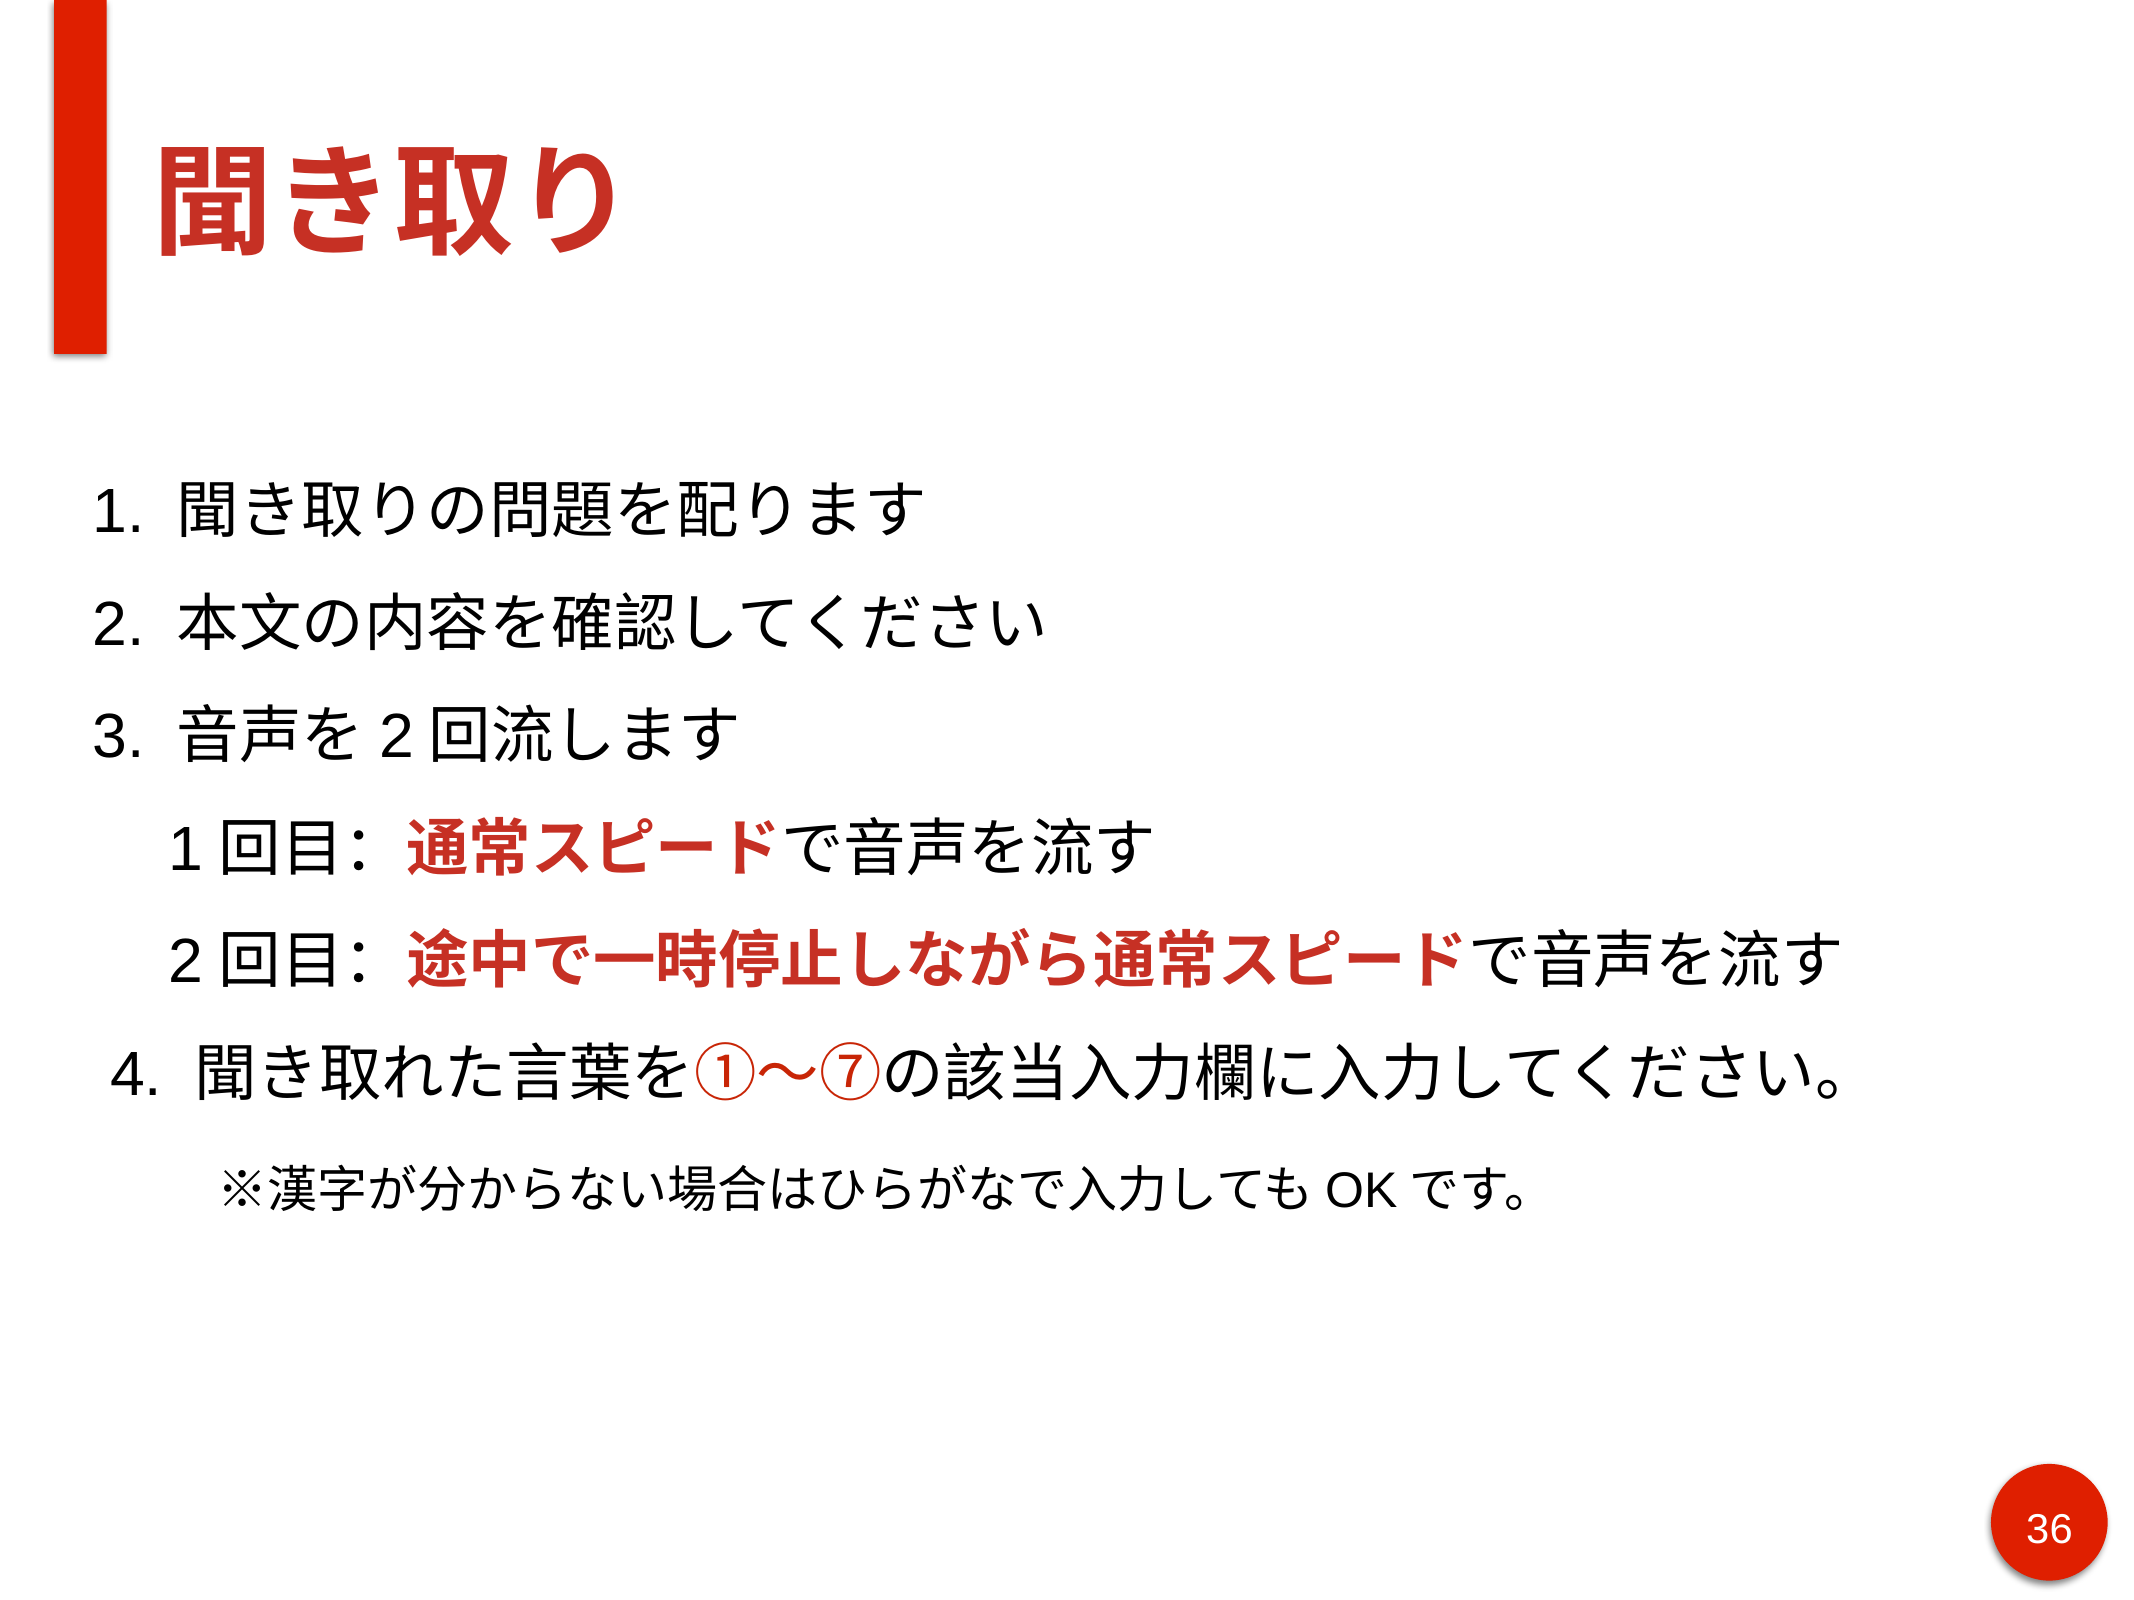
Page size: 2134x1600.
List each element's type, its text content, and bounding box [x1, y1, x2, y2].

list 1. 聞き取りの問題を配ります 2. 本文の内容を確認してください 3. 音声を2回流します 1回目：通常スピードで音声を流す 2回目：途中で一時停止しながら通常スピードで音声を流す 4. 聞き取れた言葉を①〜⑦の該当入力欄に入力してください。 ※漢字が分からない場合はひらがなで入力してもOKです。 [84, 386, 2087, 1532]
slide_number 36 [2012, 1532, 2087, 1552]
title 聞き取り [144, 32, 1932, 363]
